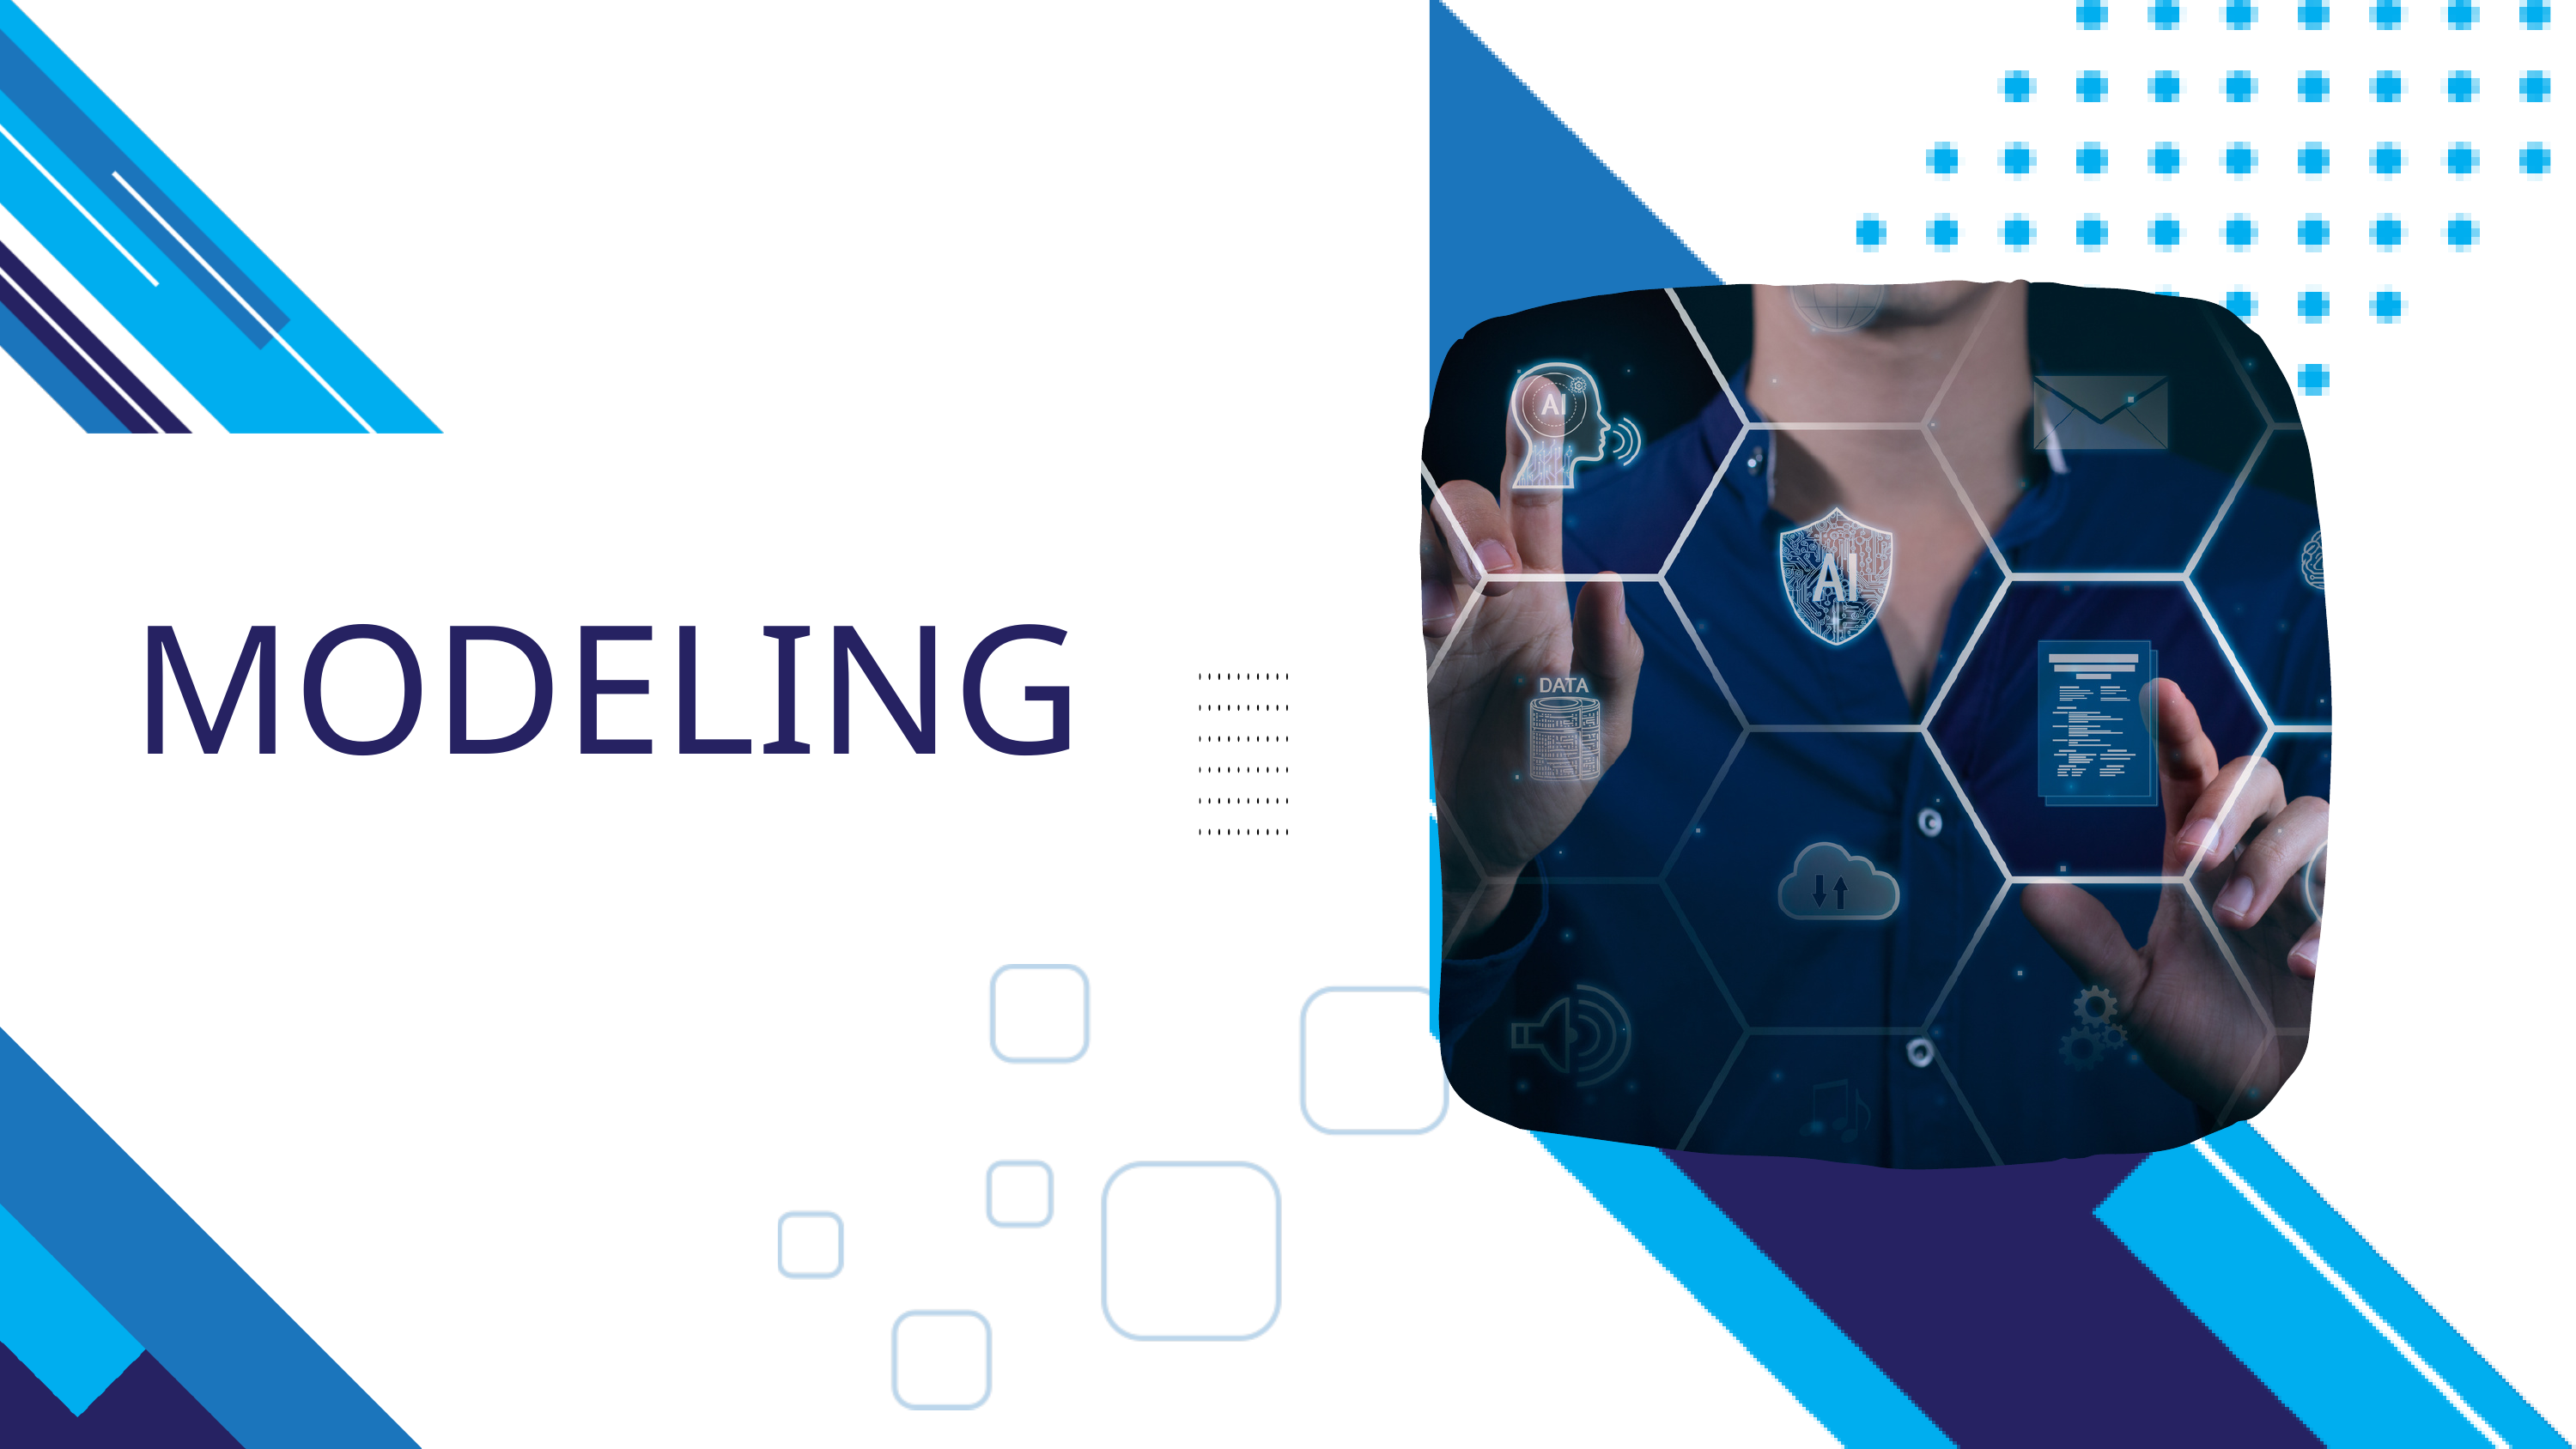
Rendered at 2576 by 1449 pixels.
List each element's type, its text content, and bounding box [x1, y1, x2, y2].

text_box MODELING [131, 539, 1415, 791]
text_box [1429, 0, 2576, 1449]
text_box [0, 1027, 422, 1449]
text_box [777, 964, 1429, 1410]
text_box [1199, 791, 1288, 835]
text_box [1419, 278, 2332, 1170]
text_box [0, 0, 444, 433]
